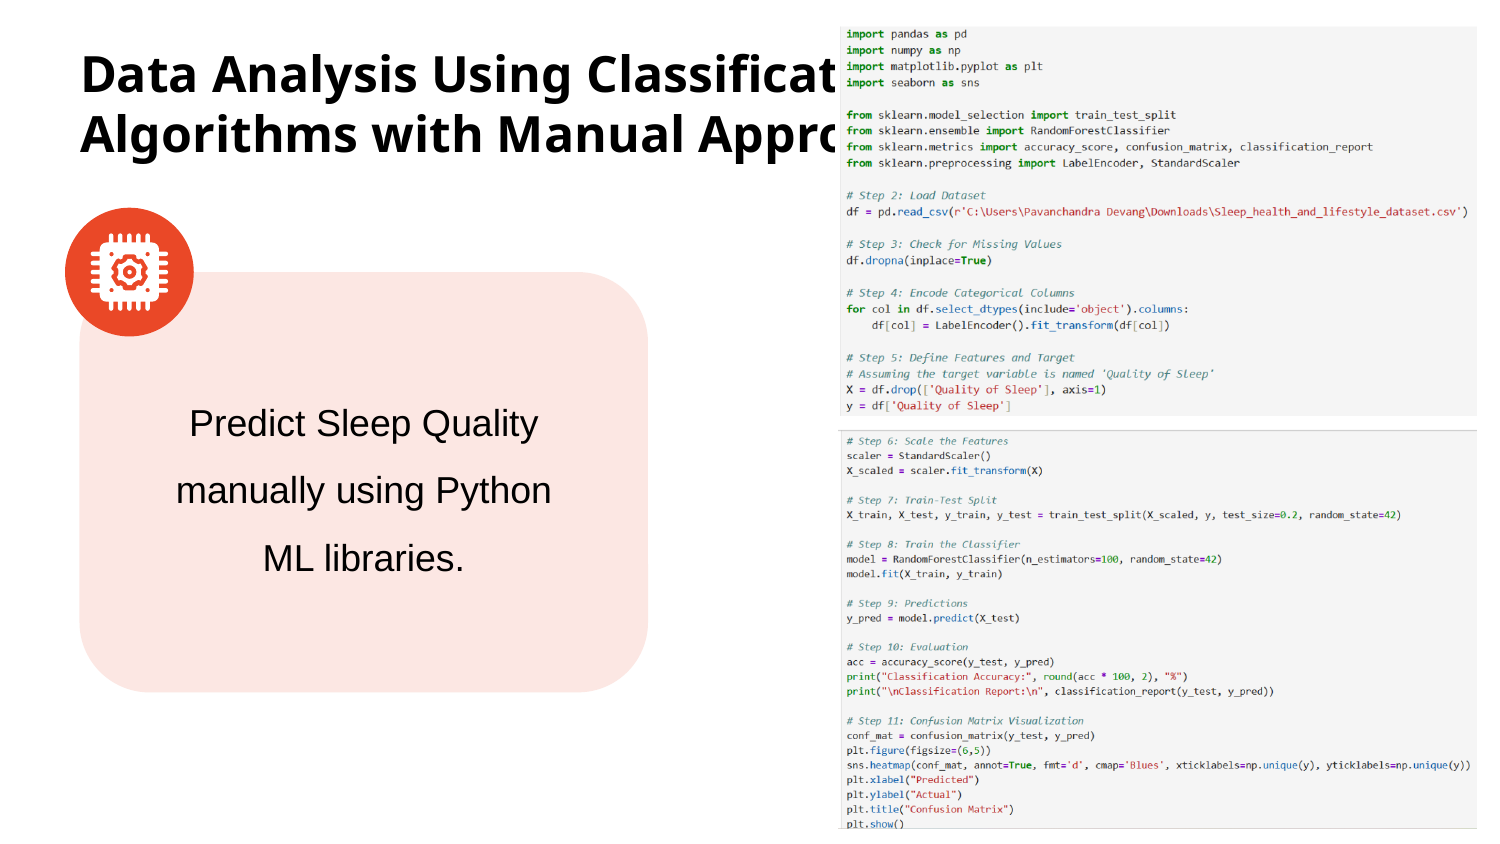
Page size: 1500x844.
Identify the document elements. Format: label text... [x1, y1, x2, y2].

text_box Predict Sleep Quality manually using Python ML libraries. [146, 361, 581, 548]
text_box [79, 272, 649, 693]
title Data Analysis Using Classification Algorithms with Manual Approach [65, 71, 830, 133]
picture [835, 19, 1485, 834]
text_box [65, 207, 194, 337]
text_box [90, 233, 169, 312]
